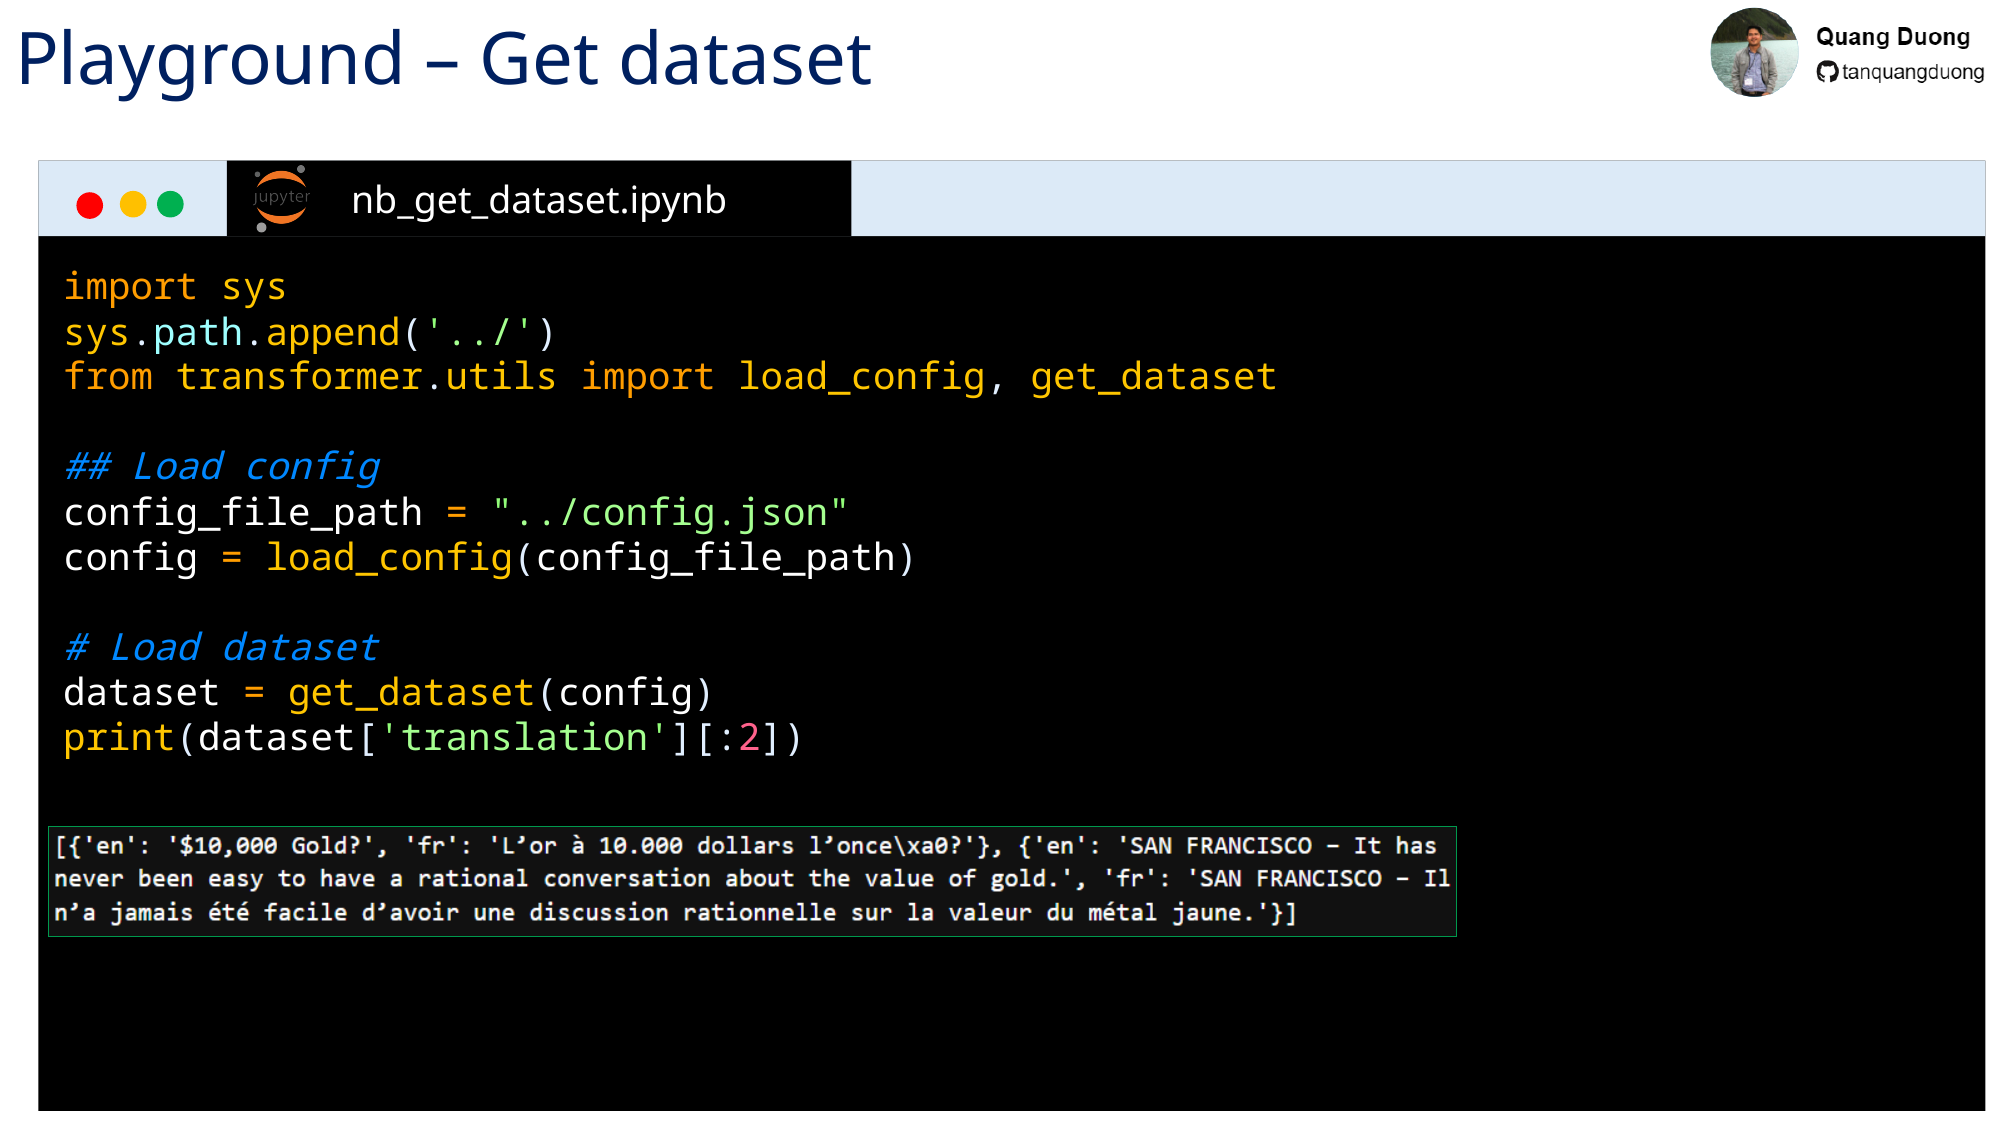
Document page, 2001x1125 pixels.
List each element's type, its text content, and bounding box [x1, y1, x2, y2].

picture [251, 164, 312, 233]
text_box nb_get_dataset.ipynb [225, 159, 853, 238]
text_box [37, 159, 225, 238]
text_box [853, 159, 1987, 238]
text_box Playground – Get dataset [0, 13, 1278, 108]
text_box import sys sys.path.append('../') from transformer.utils import load_config, get_dataset ## Load config config_file_path = "../config.json" config = load_config(config_file_path) # Load dataset dataset = get_dataset(config) print(dataset['translation'][:2]) [48, 255, 1664, 765]
picture [47, 826, 1457, 938]
picture [1704, 6, 1986, 101]
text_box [75, 190, 185, 220]
text_box [37, 238, 1987, 1112]
